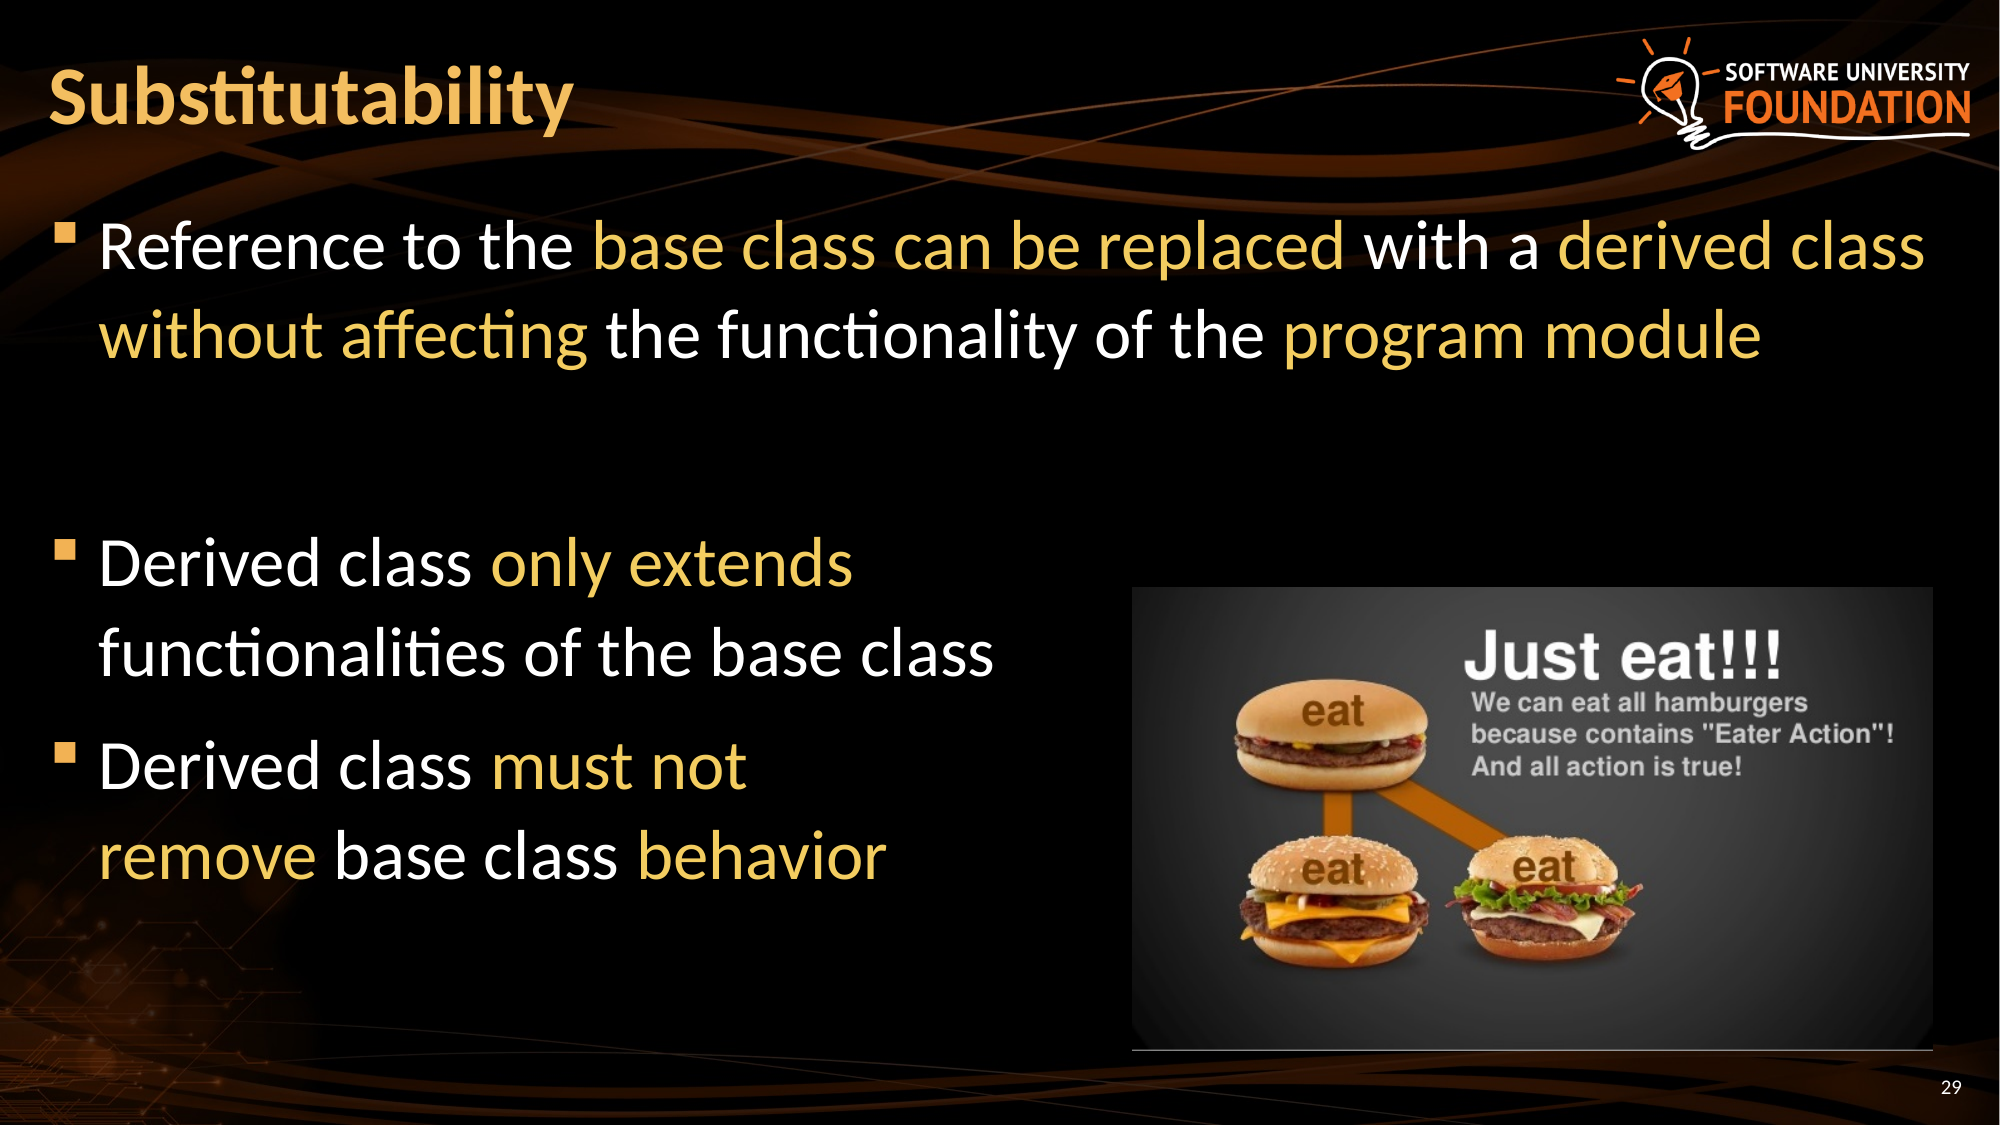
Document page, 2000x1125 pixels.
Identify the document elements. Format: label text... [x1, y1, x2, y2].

list Reference to the base class can be replaced with a derived class without affecting the functionality of the program module Derived class only extends functionalities of the base class Derived class must not remove base class behavior [31, 188, 1968, 1103]
picture [0, 0, 2000, 1125]
title Substitutability [30, 6, 1602, 189]
